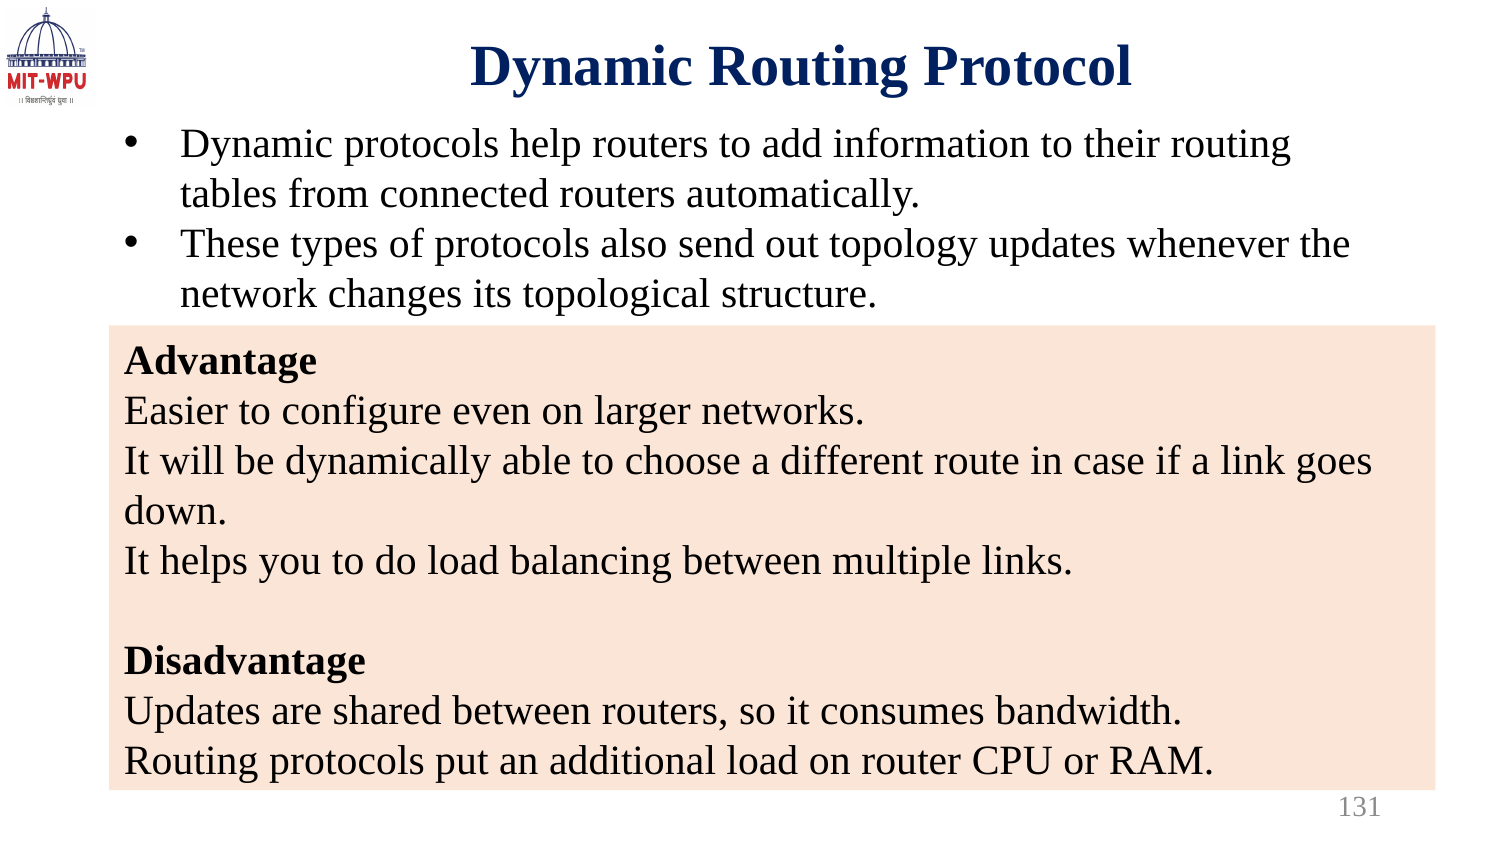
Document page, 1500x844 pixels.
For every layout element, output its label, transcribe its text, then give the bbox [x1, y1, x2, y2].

text_box Dynamic protocols help routers to add information to their routing tables from connected routers automatically. These types of protocols also send out topology updates whenever the network changes its topological structure. [109, 108, 1373, 323]
slide_number 131 [1059, 791, 1397, 827]
picture [6, 7, 96, 106]
text_box Advantage Easier to configure even on larger networks. It will be dynamically able to choose a different route in case if a link goes down. It helps you to do load balancing between multiple links. Disadvantage Updates are shared between routers, so it consumes bandwidth. Routing protocols put an additional load on router CPU or RAM. [109, 325, 1436, 791]
text_box Dynamic Routing Protocol [133, 26, 1471, 104]
